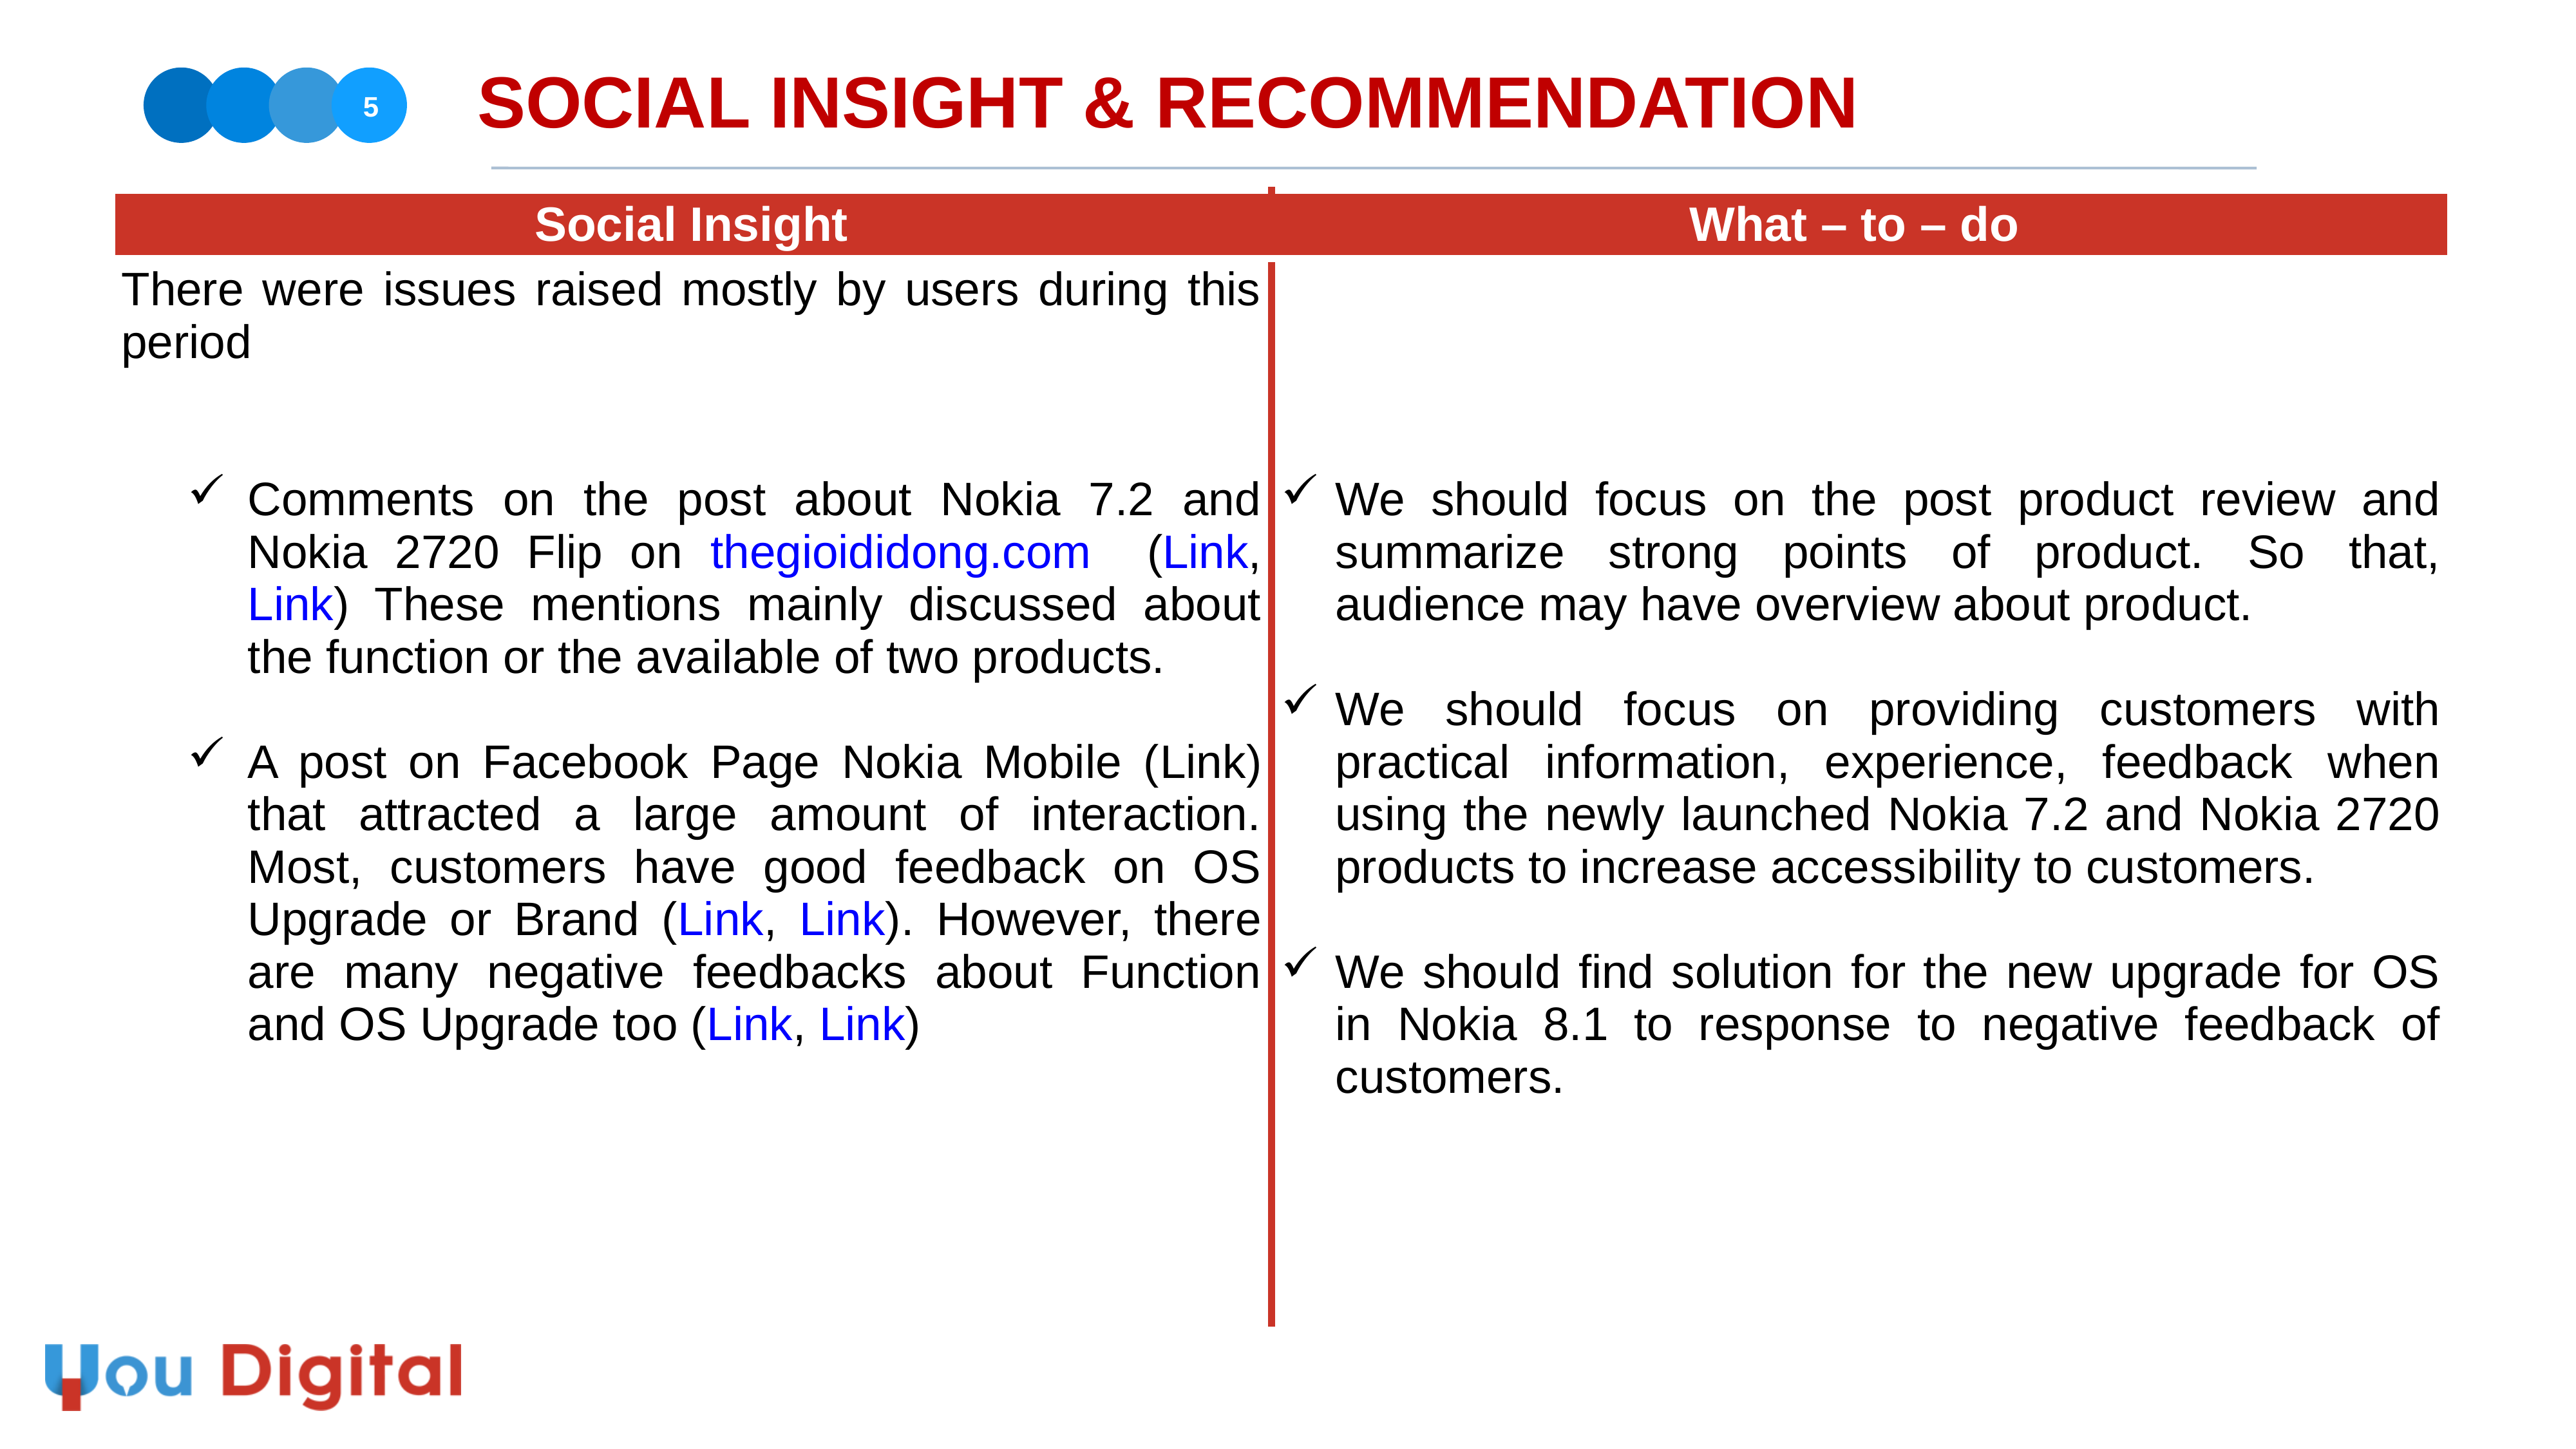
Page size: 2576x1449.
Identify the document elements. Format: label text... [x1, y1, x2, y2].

table_header What – to – do [1275, 194, 2447, 255]
table_cell There were issues raised mostly by users during this period Comments on the post about Nokia 7.2 and Nokia 2720 Flip on thegioididong.com (Link, Link) These mentions mainly discussed about the function or the available of two products. A post on Facebook Page Nokia Mobile (Link) that attracted a large amount of interaction. Most, customers have good feedback on OS Upgrade or Brand (Link, Link). However, there are many negative feedbacks about Function and OS Upgrade too (Link, Link) [115, 262, 1268, 1327]
picture [45, 1344, 461, 1411]
title SOCIAL INSIGHT & RECOMMENDATION [471, 50, 2417, 171]
table_header Social Insight [115, 194, 1268, 255]
table_cell We should focus on the post product review and summarize strong points of product. So that, audience may have overview about product. We should focus on providing customers with practical information, experience, feedback when using the newly launched Nokia 7.2 and Nokia 2720 products to increase accessibility to customers. We should find solution for the new upgrade for OS in Nokia 8.1 to response to negative feedback of customers. [1275, 262, 2447, 1327]
text_box [251, 1287, 262, 1379]
slide_number 5 [348, 82, 394, 129]
